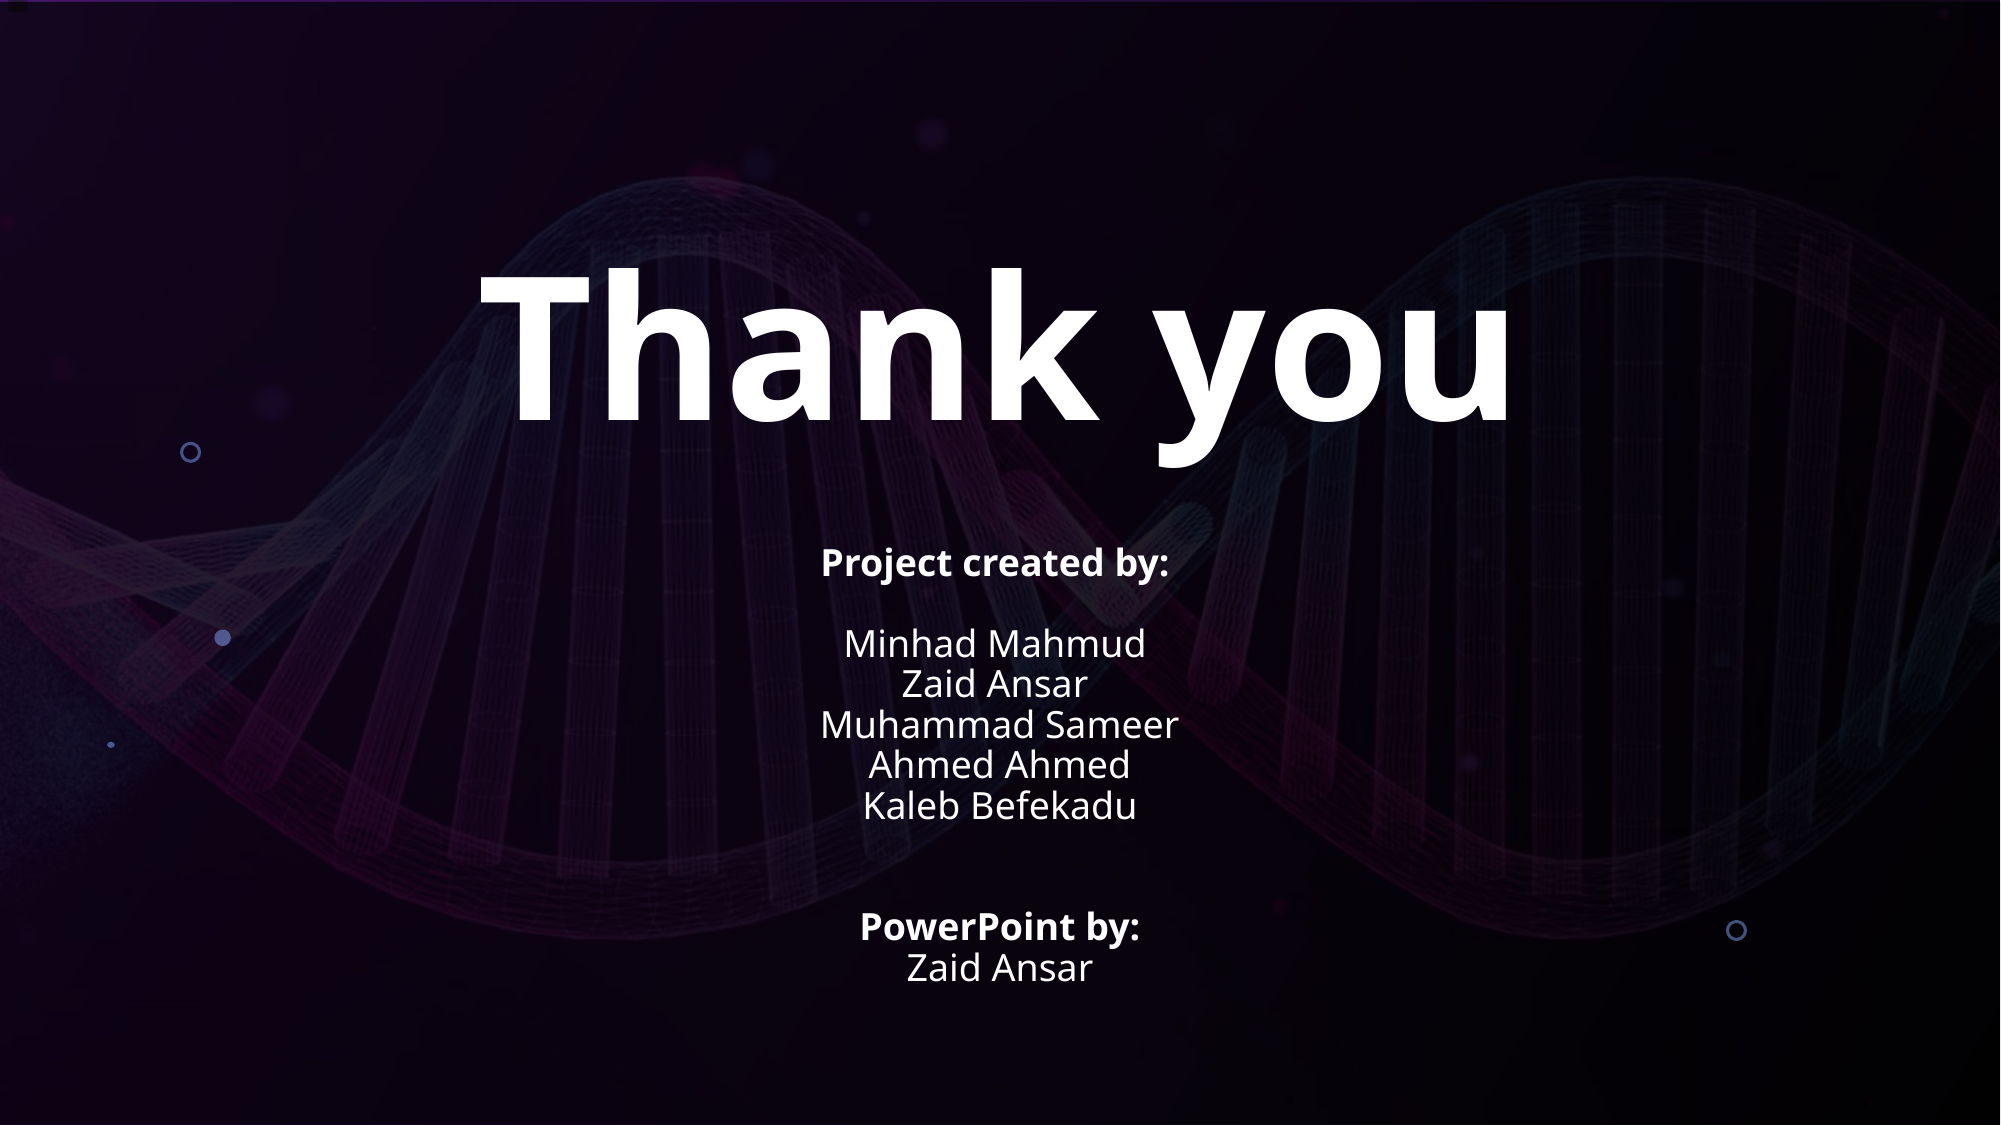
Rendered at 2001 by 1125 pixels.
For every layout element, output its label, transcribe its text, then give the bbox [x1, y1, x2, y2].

title Thank you Project created by: Minhad Mahmud Zaid Ansar Muhammad Sameer Ahmed Ahmed Kaleb Befekadu PowerPoint by: Zaid Ansar [137, 235, 1863, 1002]
